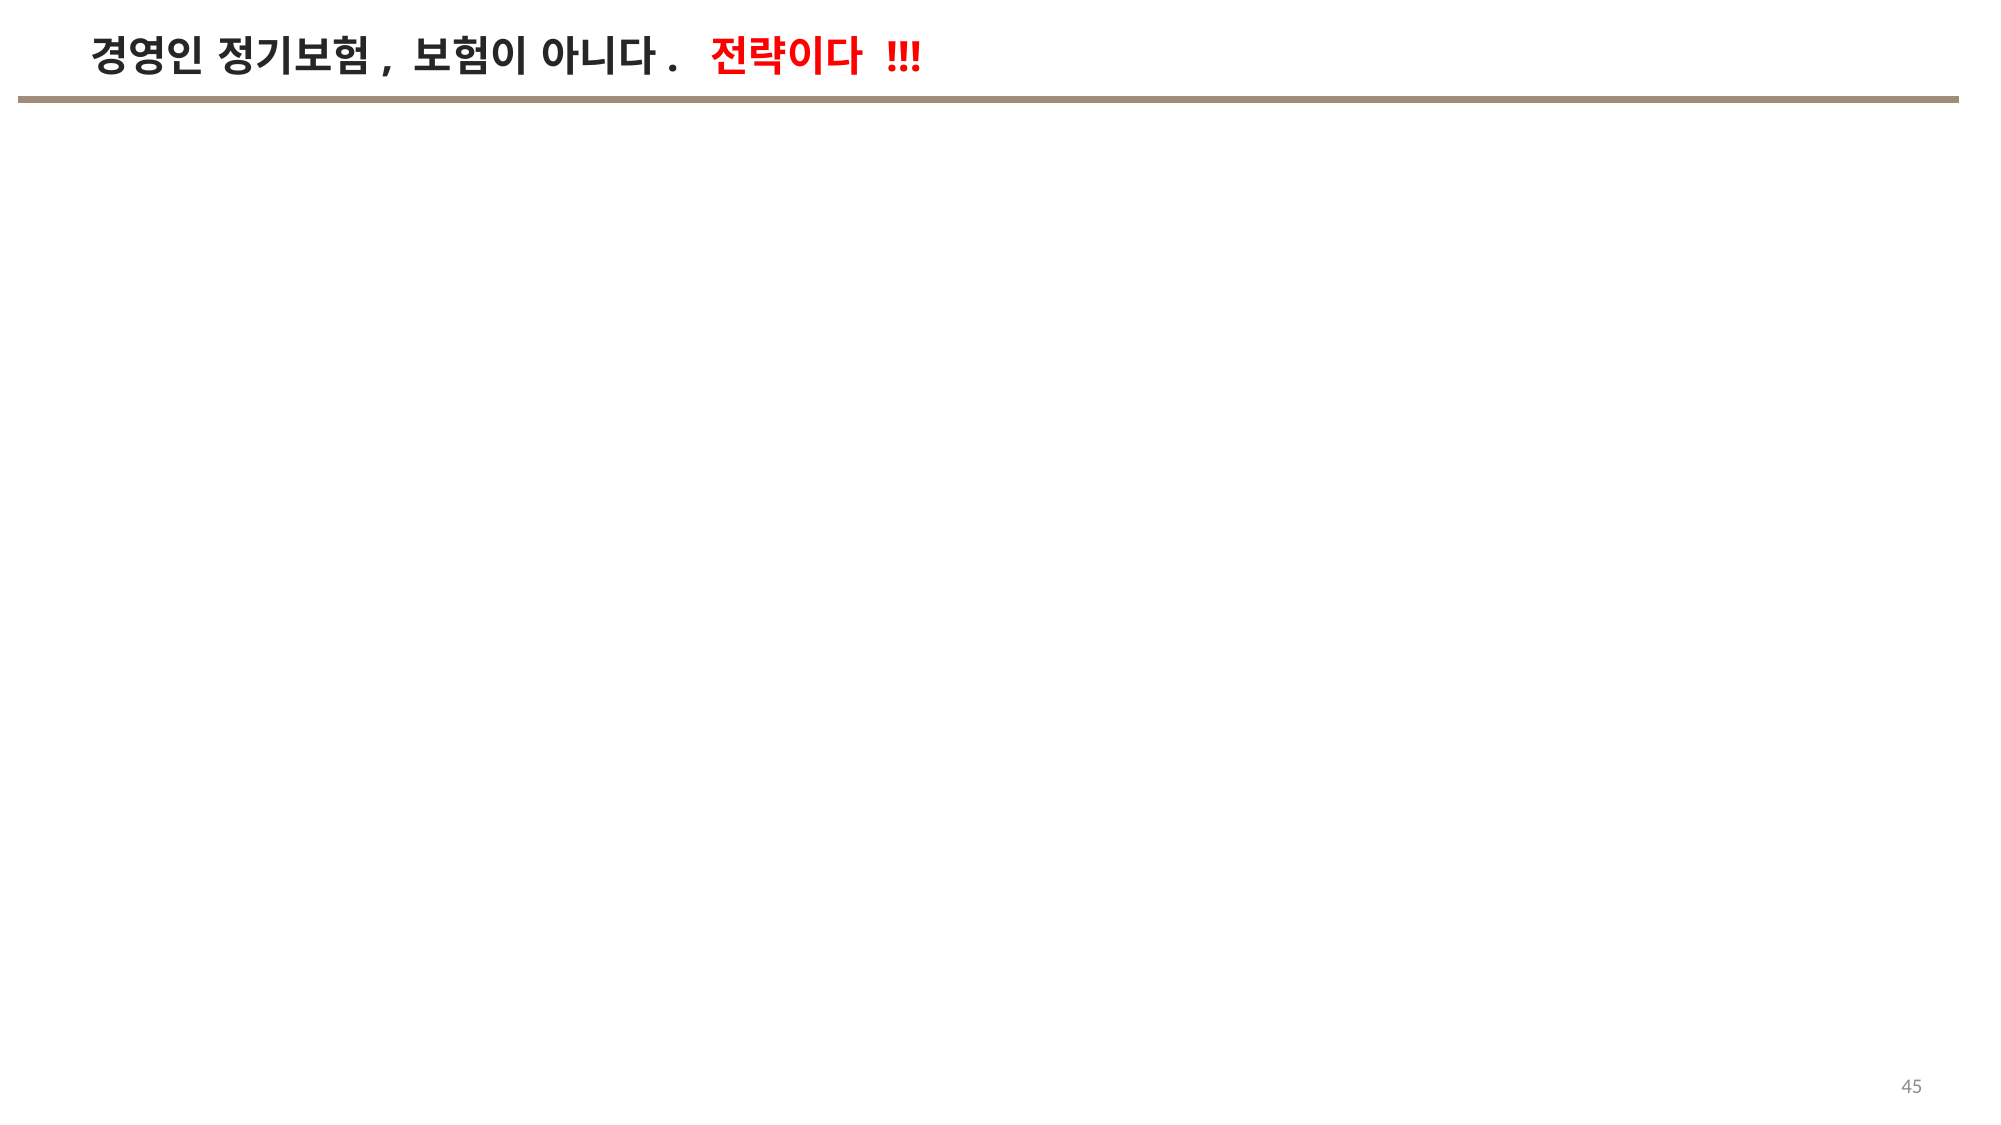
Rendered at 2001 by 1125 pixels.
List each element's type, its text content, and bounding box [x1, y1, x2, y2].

slide_number 45 [1837, 1074, 1938, 1097]
text_box 경영인 정기보험, 보험이 아니다. 전략이다 !!! [90, 16, 1816, 99]
